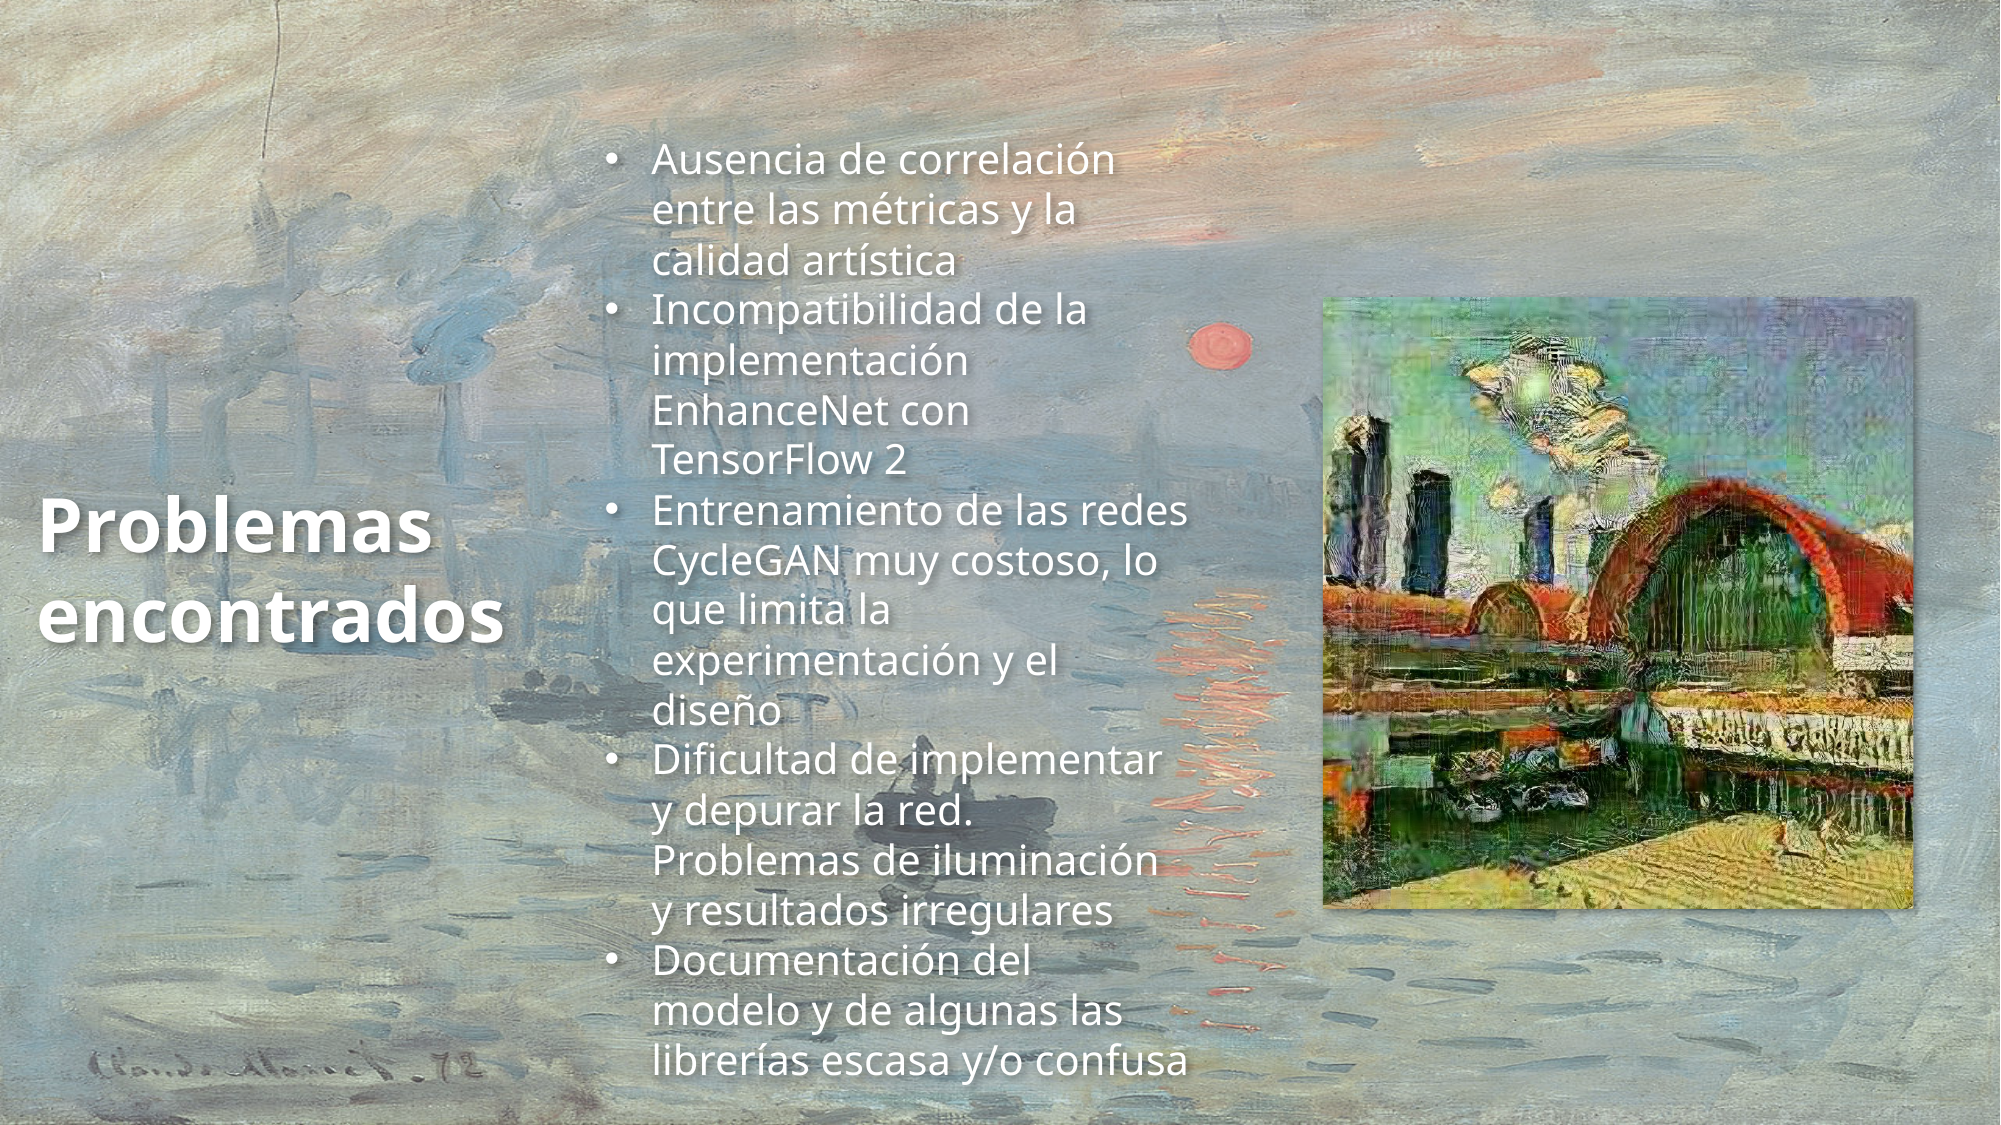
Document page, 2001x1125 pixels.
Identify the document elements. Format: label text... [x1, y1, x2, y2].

picture [1322, 297, 1914, 910]
text_box Problemas encontrados [21, 469, 521, 665]
text_box Ausencia de correlación entre las métricas y la calidad artística Incompatibilidad de la implementación EnhanceNet con TensorFlow 2 Entrenamiento de las redes CycleGAN muy costoso, lo que limita la experimentación y el diseño Dificultad de implementar y depurar la red. Problemas de iluminación y resultados irregulares Documentación del modelo y de algunas las librerías escasa y/o confusa [589, 125, 1206, 1091]
